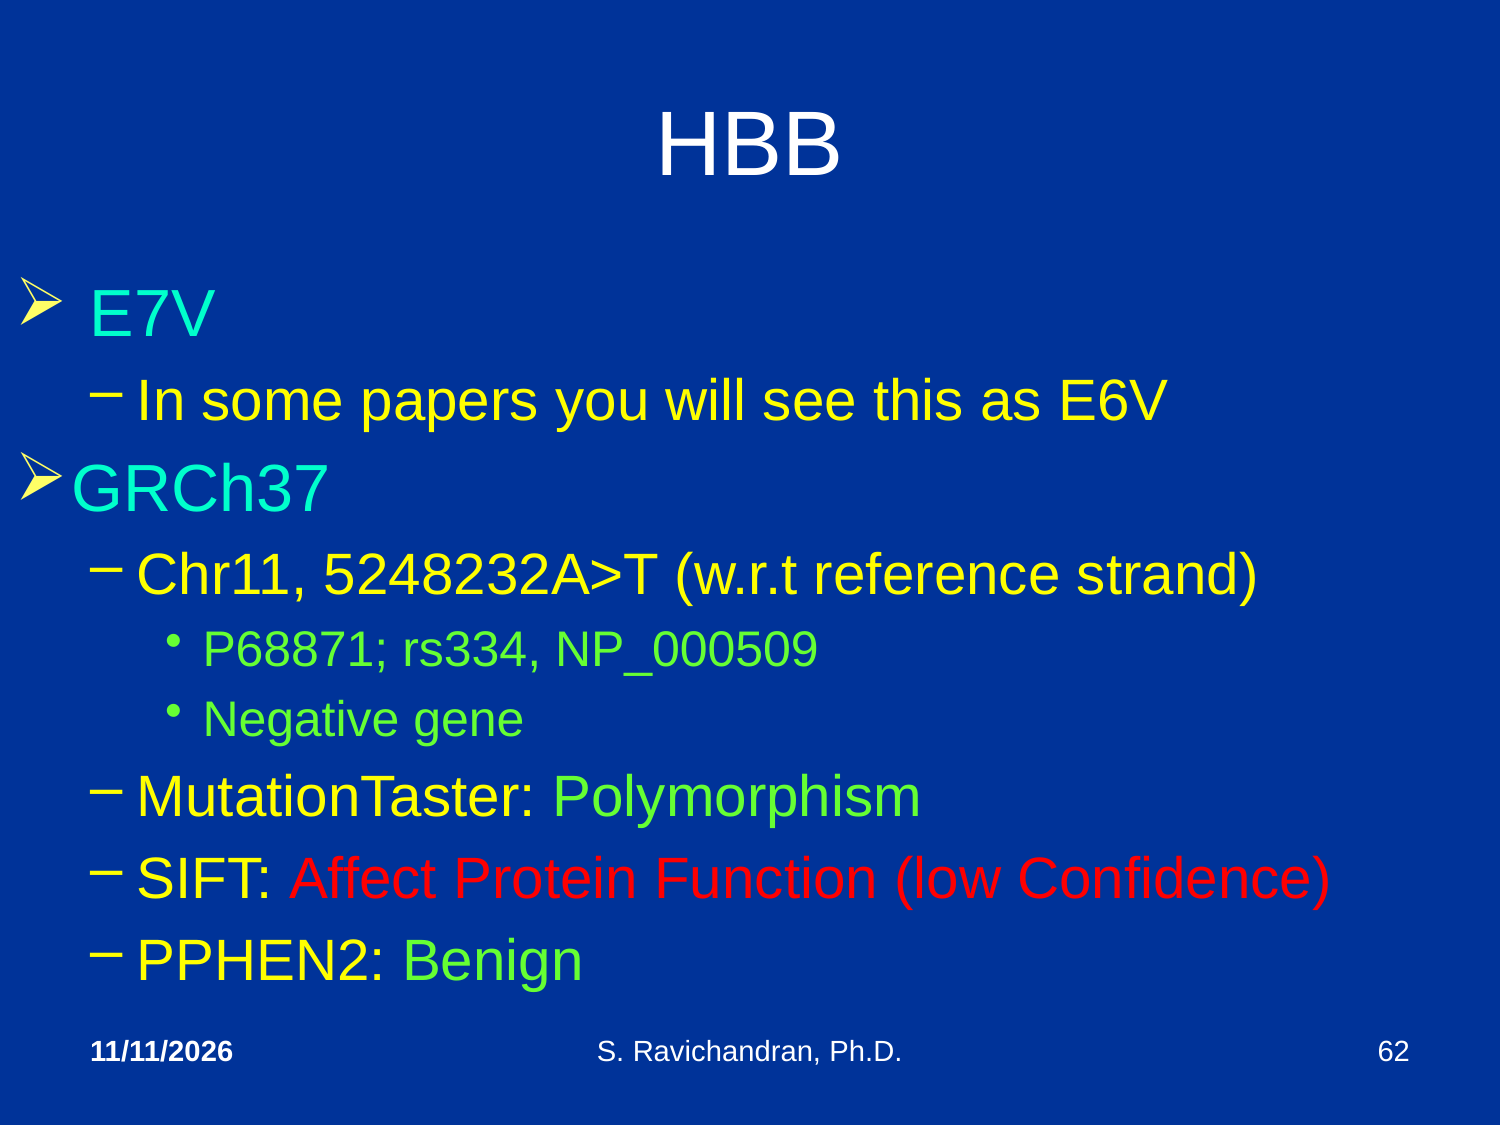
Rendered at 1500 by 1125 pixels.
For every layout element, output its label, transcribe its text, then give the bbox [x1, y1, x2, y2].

list E7V In some papers you will see this as E6V GRCh37 Chr11, 5248232A>T (w.r.t reference strand) P68871; rs334, NP_000509 Negative gene MutationTaster: Polymorphism SIFT: Affect Protein Function (low Confidence) PPHEN2: Benign [0, 262, 1426, 1006]
footer S. Ravichandran, Ph.D. [512, 1024, 988, 1103]
slide_number 62 [1074, 1024, 1426, 1103]
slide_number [74, 1024, 426, 1103]
title HBB [74, 44, 1426, 233]
